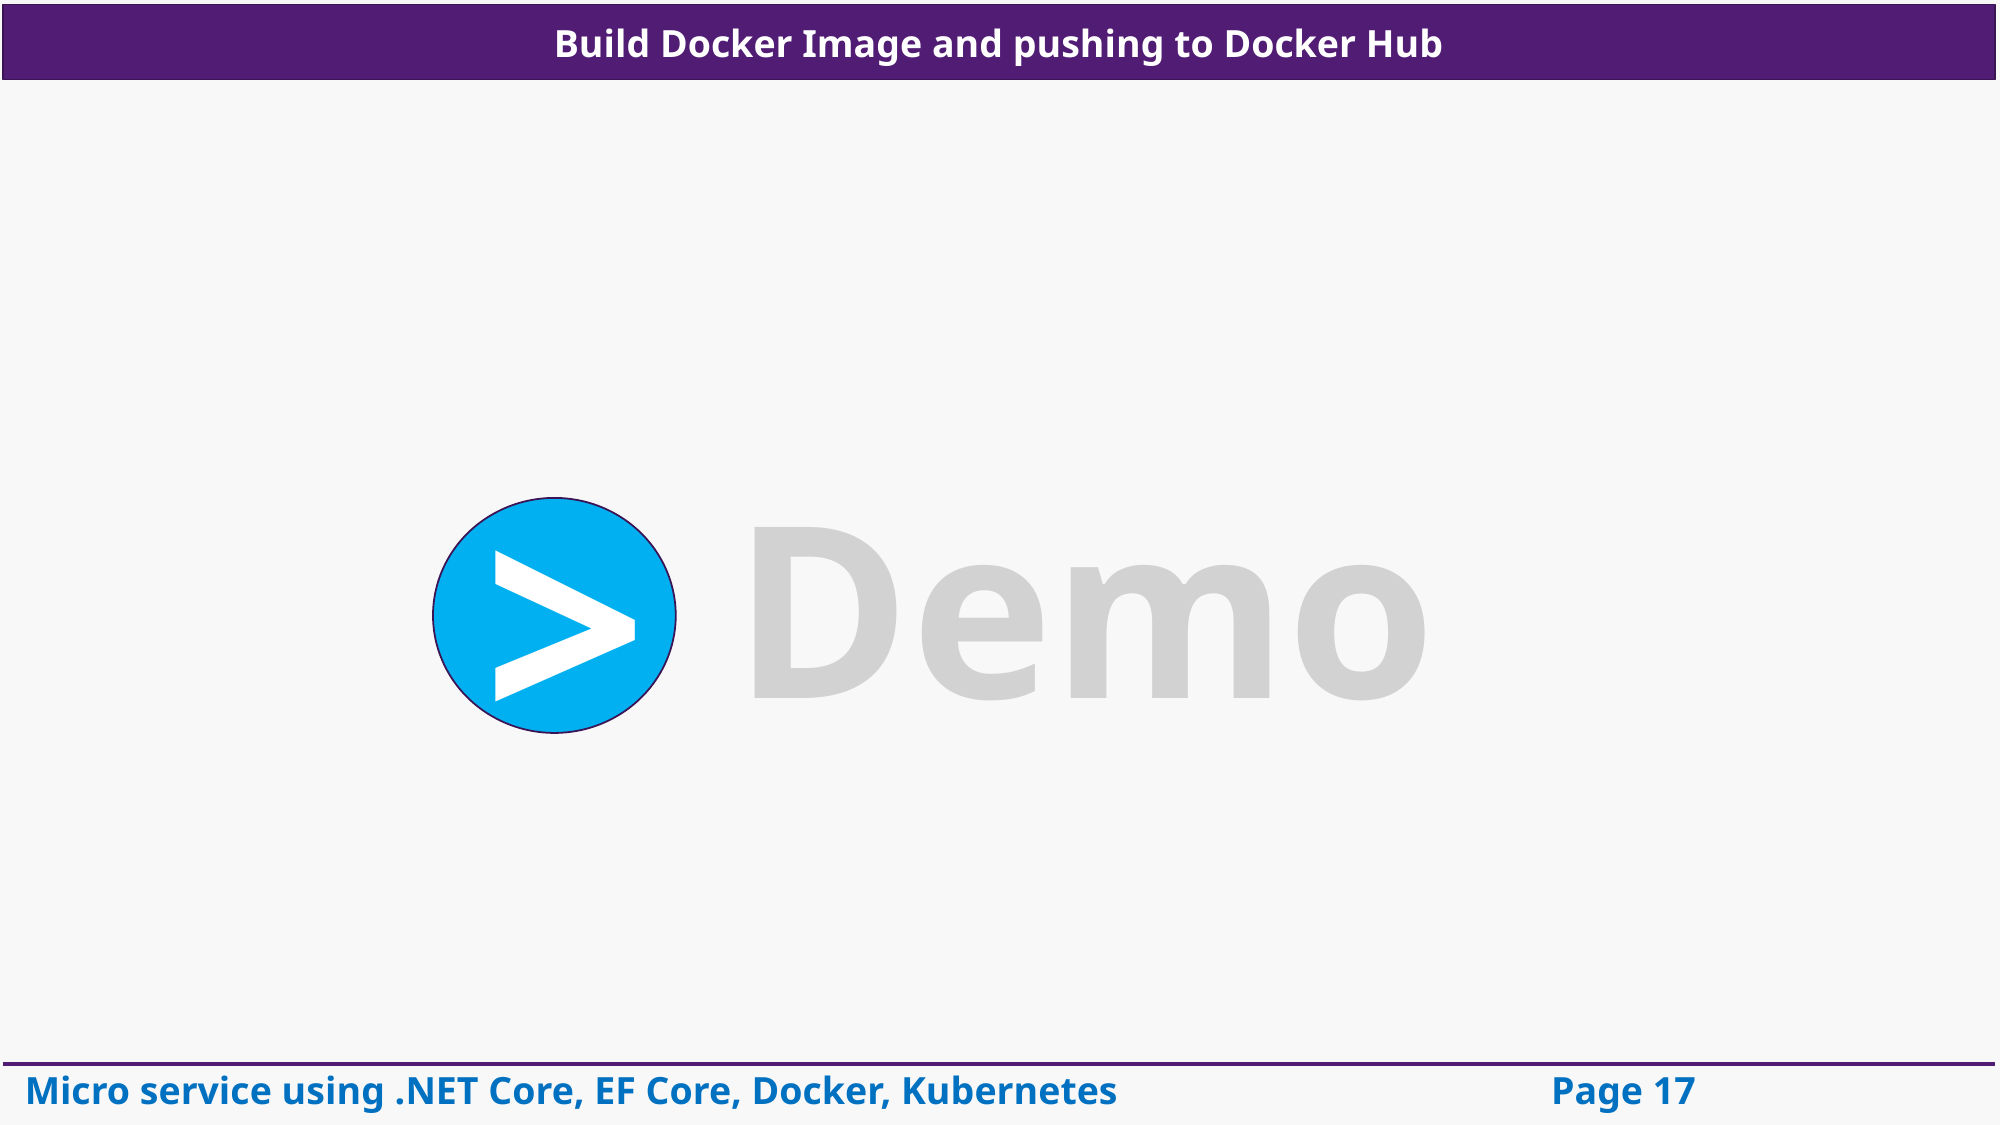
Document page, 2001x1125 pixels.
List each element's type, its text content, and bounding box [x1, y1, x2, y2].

footer Micro service using .NET Core, EF Core, Docker, Kubernetes [10, 1065, 1301, 1120]
text_box Build Docker Image and pushing to Docker Hub [2, 4, 1996, 80]
slide_number Page 17 [1536, 1059, 1987, 1063]
text_box Demo [718, 451, 1452, 754]
text_box > [432, 497, 677, 734]
footer Micro service using .NET Core, EF Core, Docker, Kubernetes [10, 1059, 1301, 1063]
slide_number Page 17 [1536, 1065, 1987, 1120]
